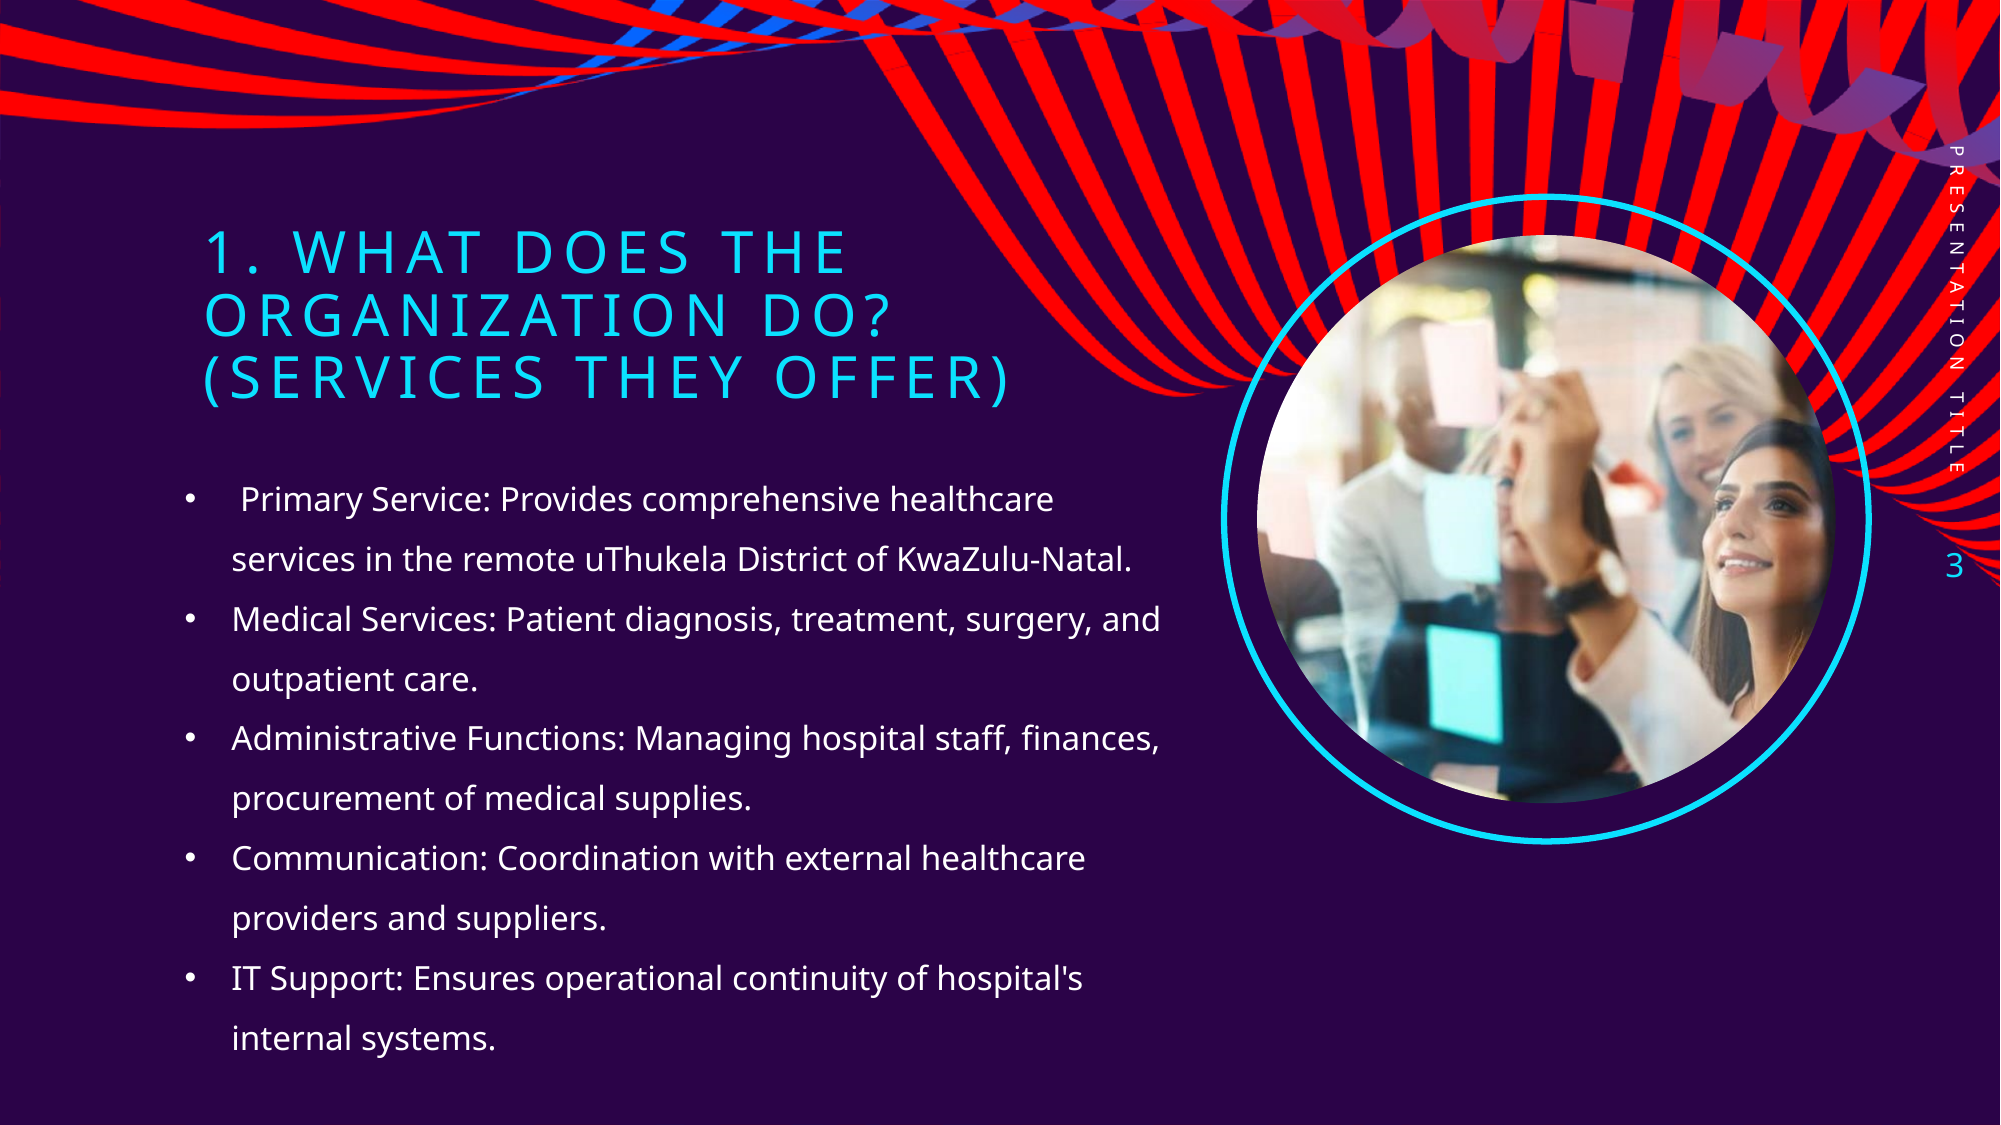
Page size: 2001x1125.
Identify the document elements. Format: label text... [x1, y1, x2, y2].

slide_number 3 [1889, 519, 1980, 615]
title 1. What Does the Organization Do? (Services They Offer) [189, 215, 1204, 411]
list Primary Service: Provides comprehensive healthcare services in the remote uThukela District of KwaZulu-Natal. Medical Services: Patient diagnosis, treatment, surgery, and outpatient care. Administrative Functions: Managing hospital staff, finances, procurement of medical supplies. Communication: Coordination with external healthcare providers and suppliers. IT Support: Ensures operational continuity of hospital's internal systems. [169, 450, 1184, 1064]
footer PRESENTATION TITLE [1926, 33, 1987, 489]
picture [0, 0, 2000, 1125]
